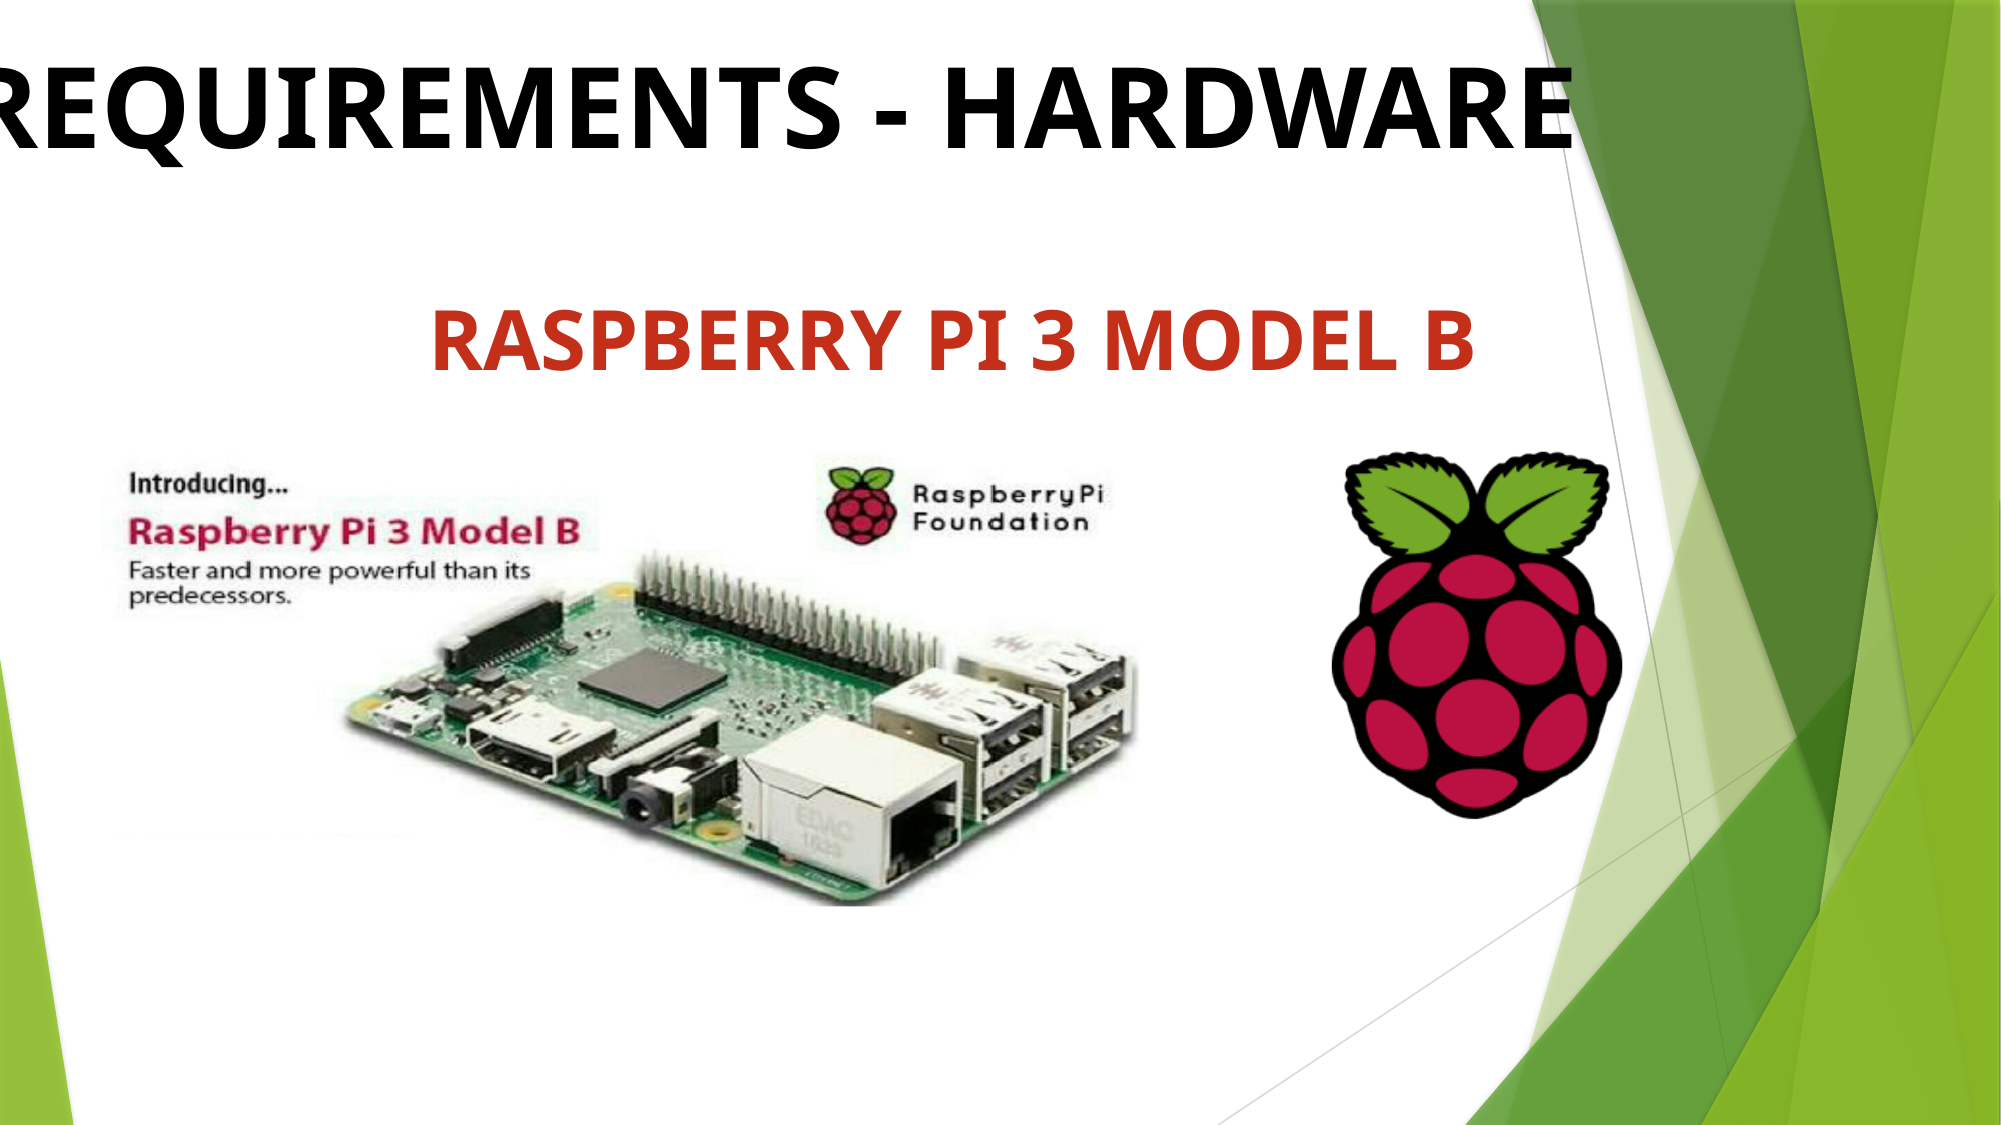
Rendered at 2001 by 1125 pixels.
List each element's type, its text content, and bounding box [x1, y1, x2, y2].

text_box RASPBERRY PI 3 MODEL B [413, 279, 1494, 395]
picture [100, 361, 2000, 908]
text_box REQUIREMENTS - HARDWARE [0, 28, 1594, 179]
